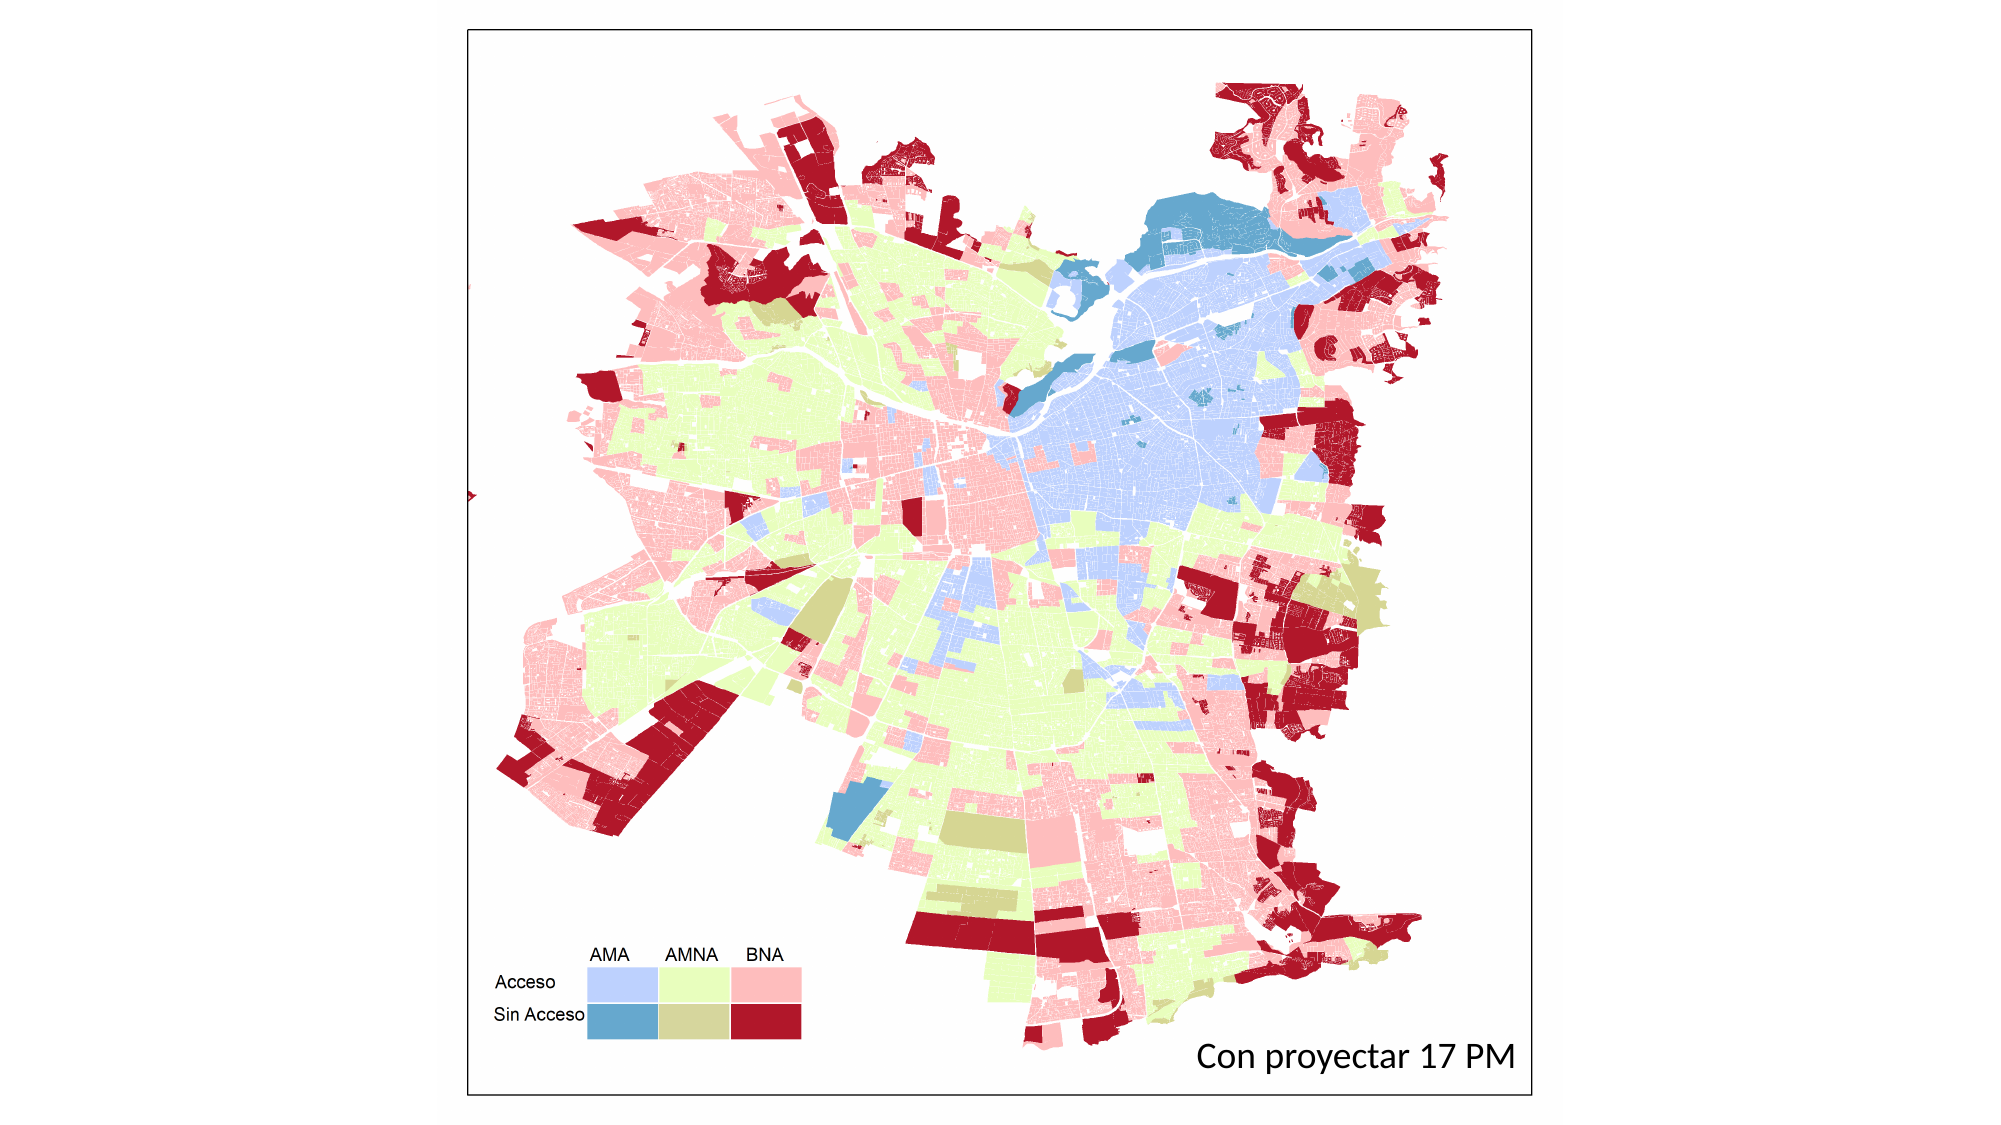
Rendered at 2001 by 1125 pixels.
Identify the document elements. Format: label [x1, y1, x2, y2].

picture [437, 0, 1563, 1125]
